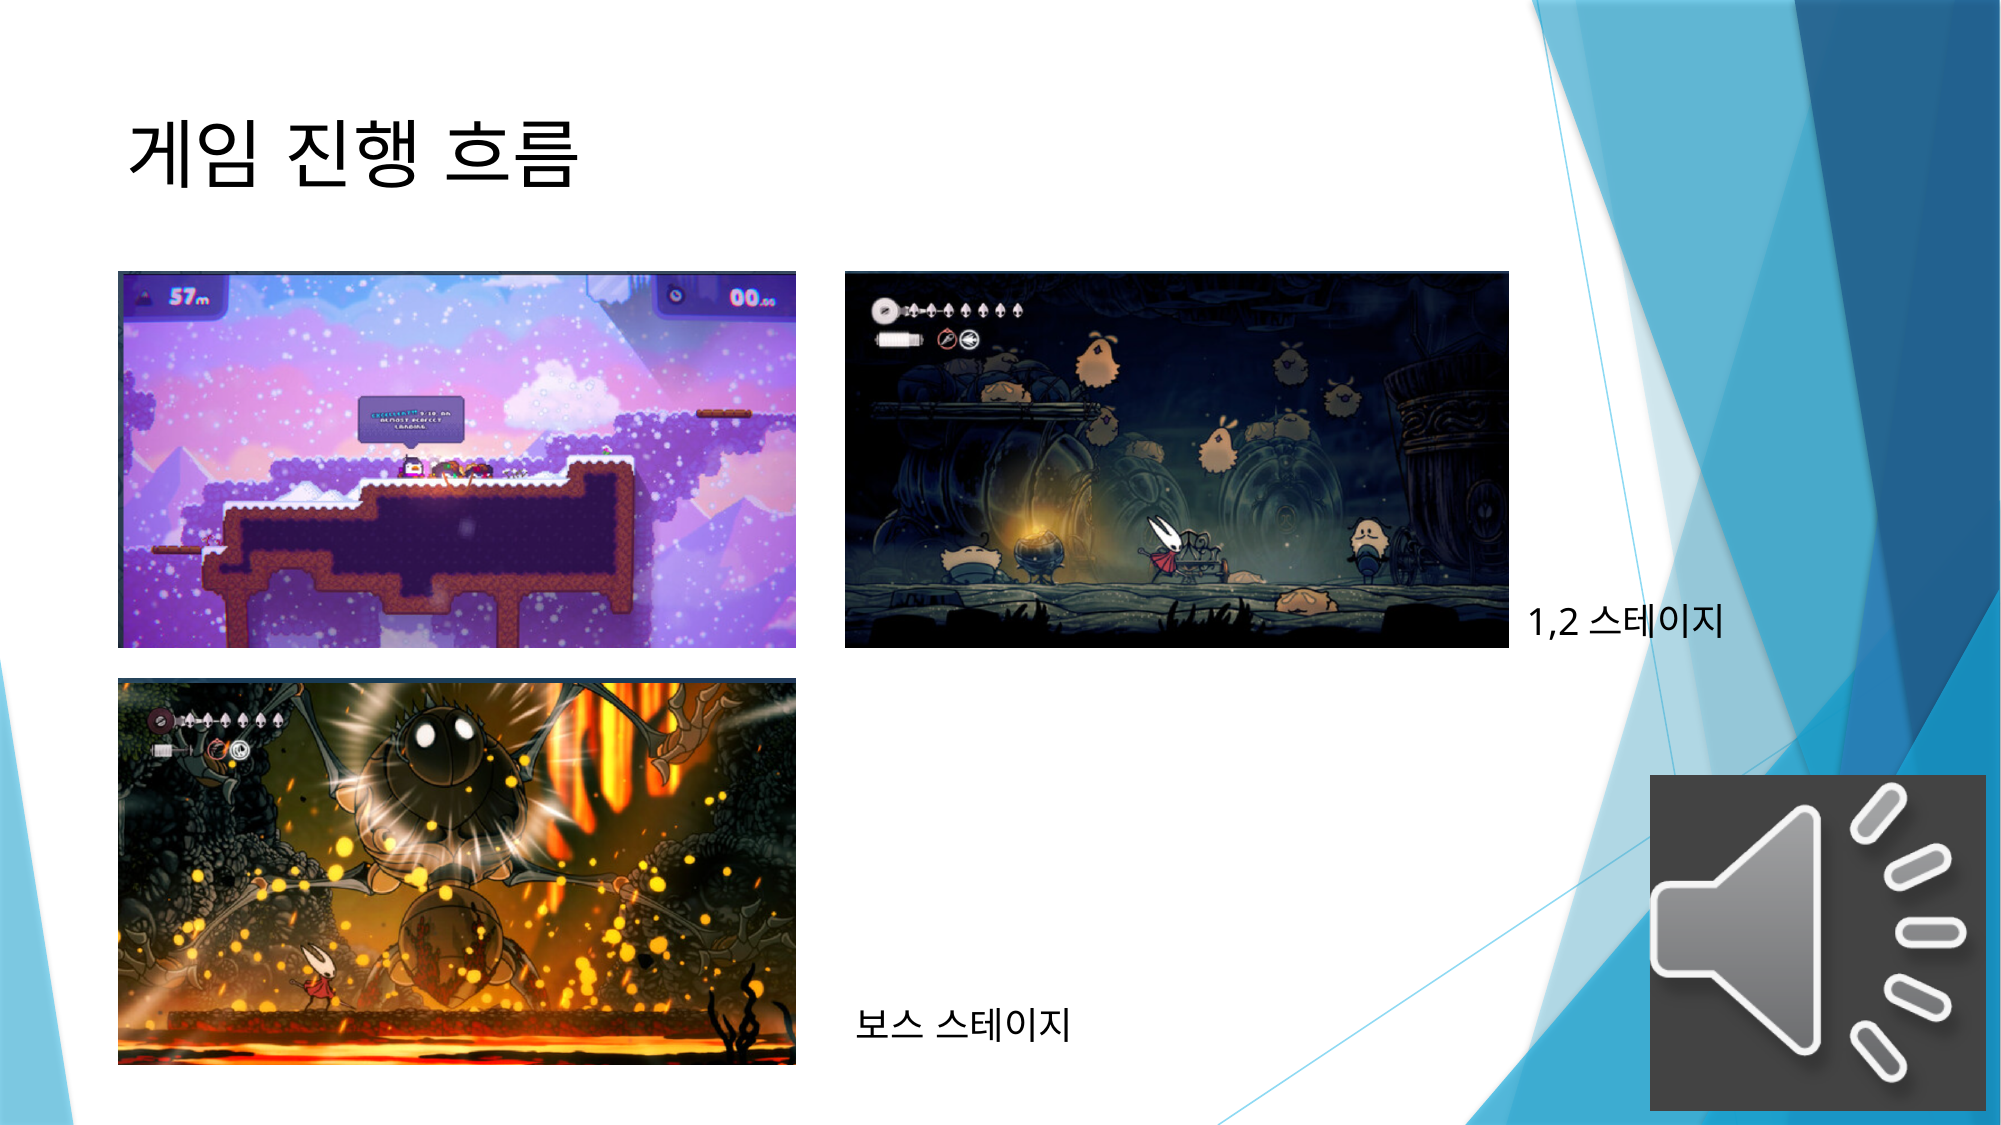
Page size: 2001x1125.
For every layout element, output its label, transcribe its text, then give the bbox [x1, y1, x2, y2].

picture [1648, 773, 1987, 1112]
text_box 1,2스테이지 [1515, 590, 1742, 651]
picture [845, 271, 1510, 649]
title 게임 진행 흐름 [111, 99, 1522, 317]
text_box 보스 스테이지 [840, 994, 1089, 1055]
picture [117, 271, 796, 649]
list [117, 677, 796, 1066]
